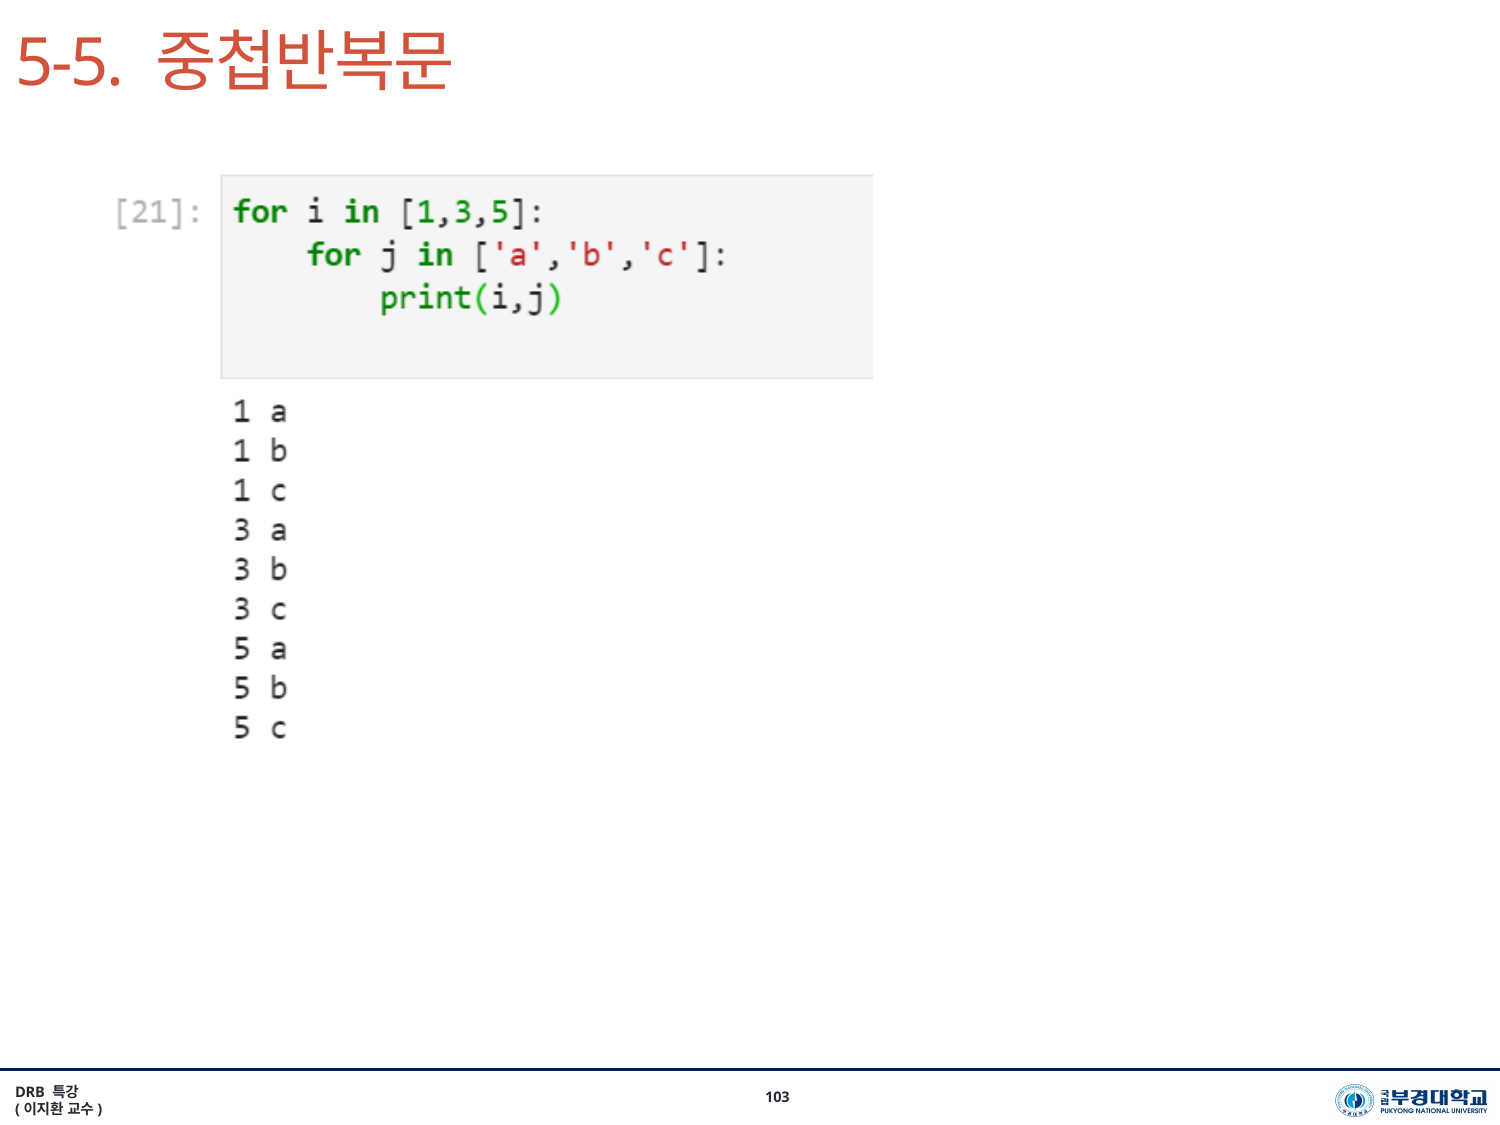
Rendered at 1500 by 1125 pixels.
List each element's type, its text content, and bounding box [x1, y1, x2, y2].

picture [74, 149, 873, 749]
title 5-5. 중첩반복문 [0, 1, 1500, 116]
picture [1330, 1079, 1495, 1121]
slide_number DRB 특강 (이지환 교수) [0, 1082, 303, 1118]
